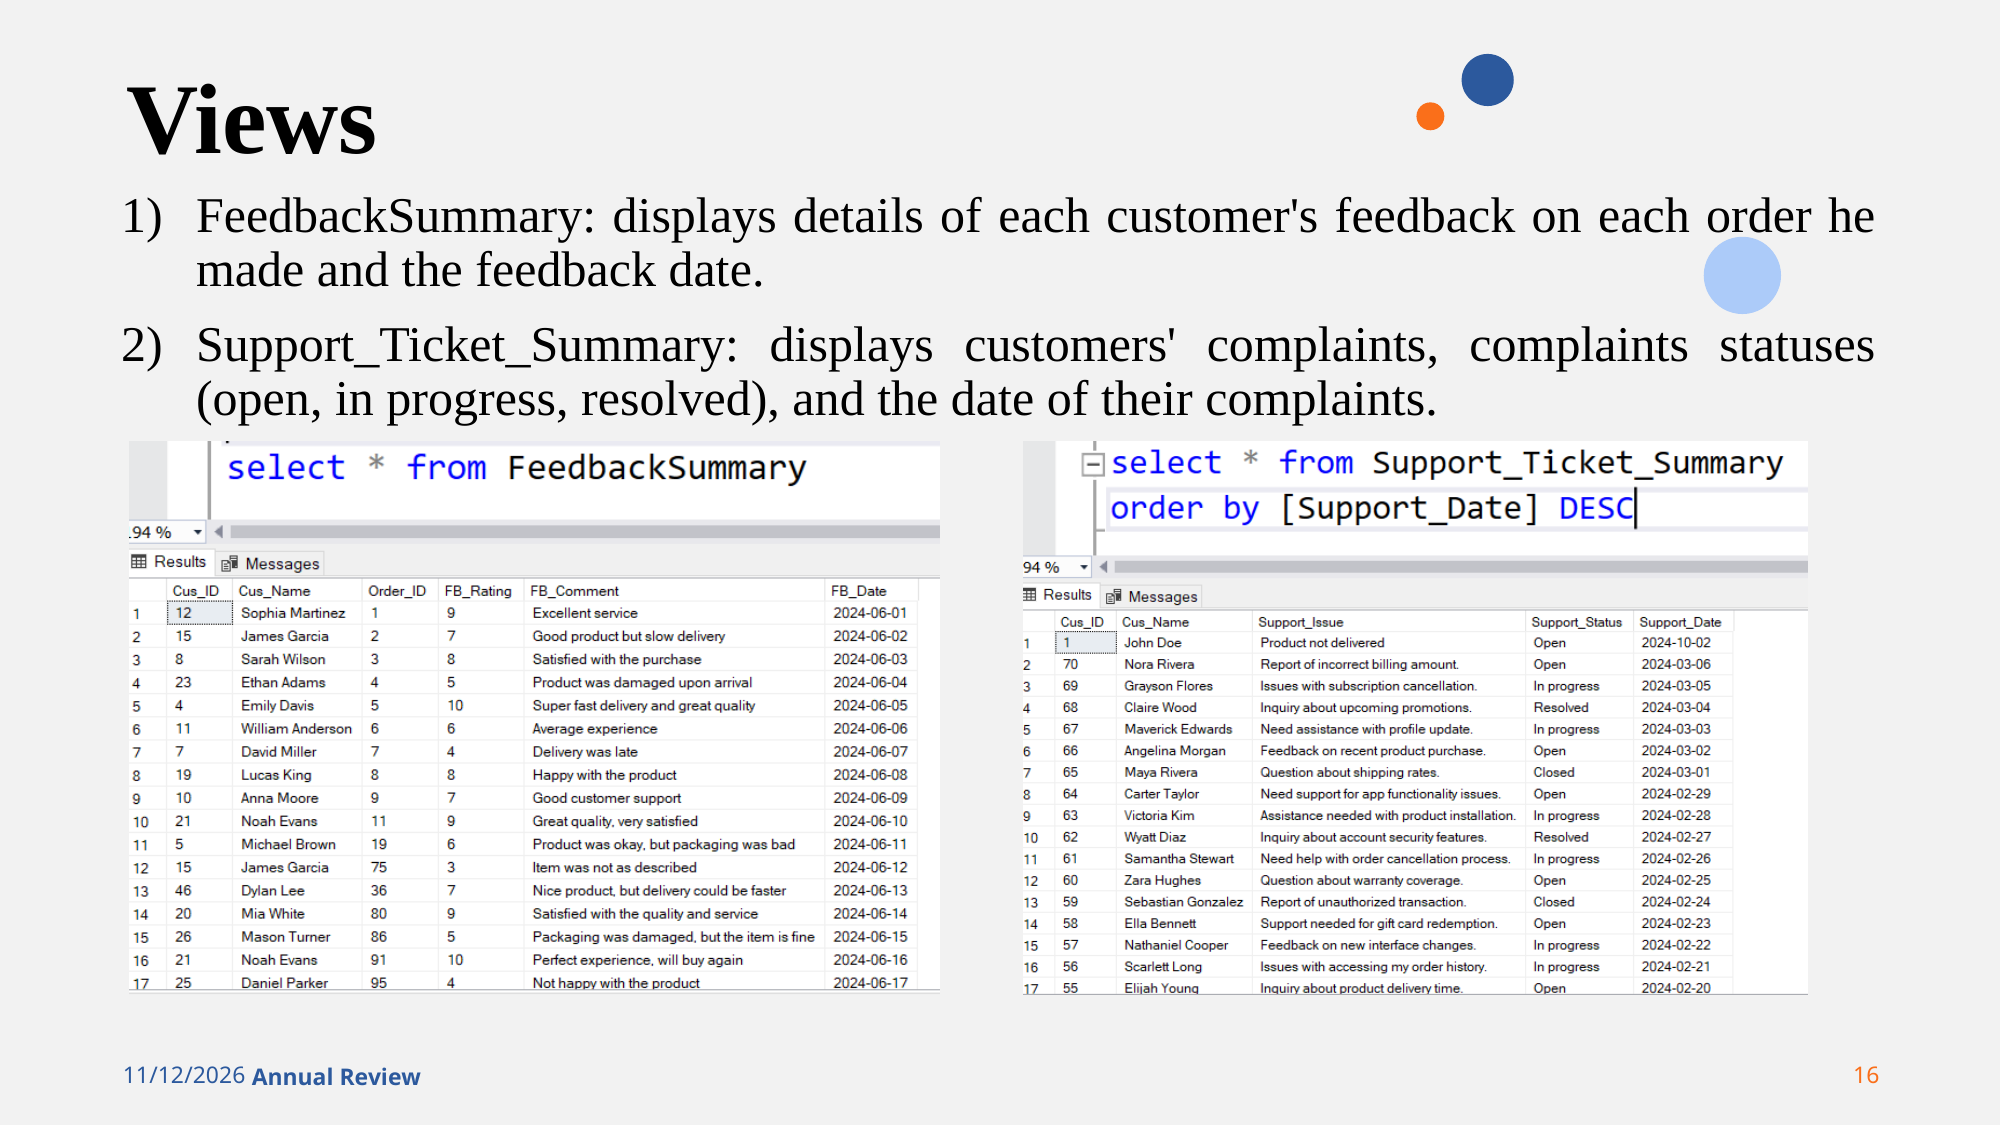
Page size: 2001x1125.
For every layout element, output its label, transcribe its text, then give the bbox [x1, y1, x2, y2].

picture [129, 441, 940, 995]
title Views [111, 59, 813, 181]
list FeedbackSummary: displays details of each customer's feedback on each order he made and the feedback date. Support_Ticket_Summary: displays customers' complaints, complaints statuses (open, in progress, resolved), and the date of their complaints. [106, 181, 1892, 977]
picture [1023, 441, 1808, 996]
